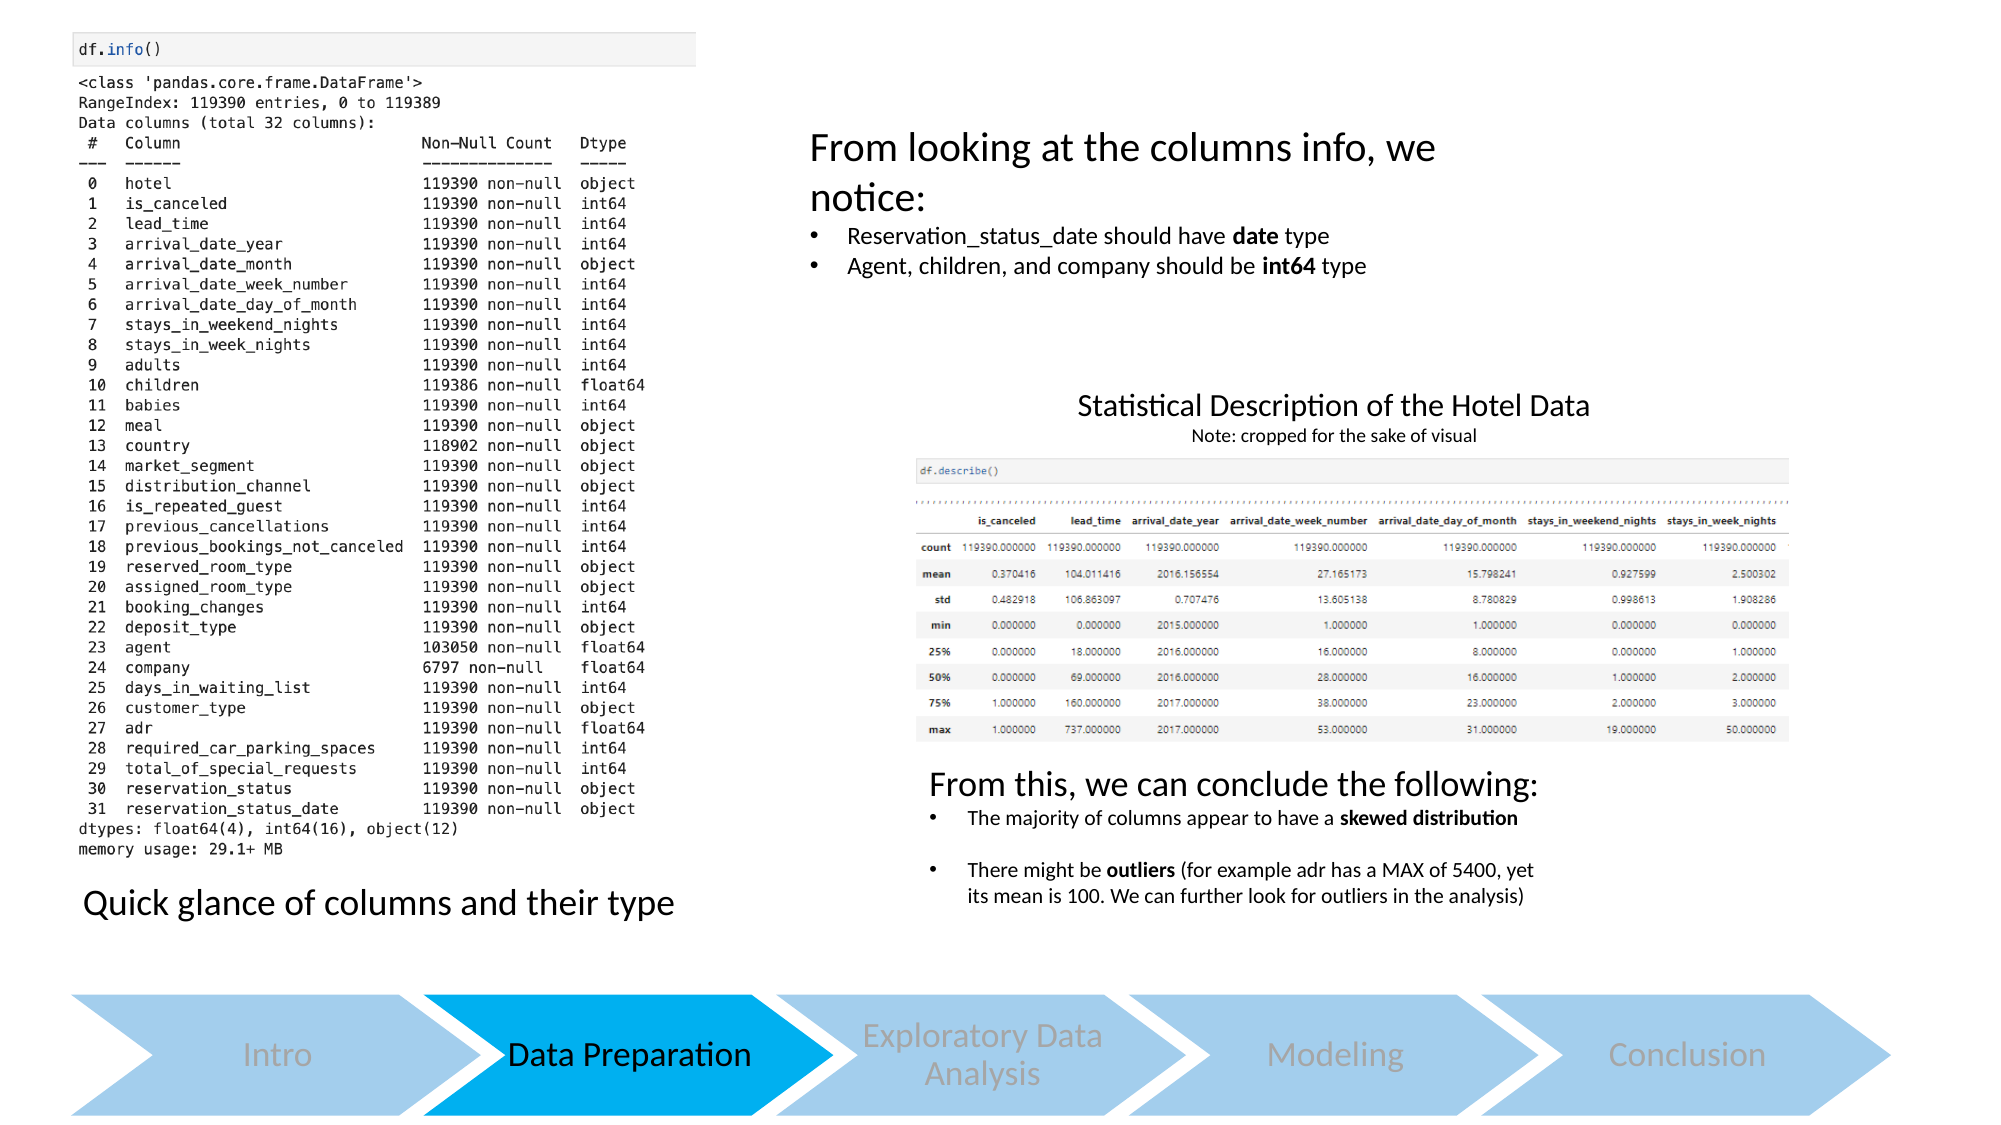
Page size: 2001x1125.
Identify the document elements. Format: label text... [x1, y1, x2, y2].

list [67, 23, 696, 863]
text_box Quick glance of columns and their type [67, 834, 766, 973]
text_box Statistical Description of the Hotel Data Note: cropped for the sake of visual [1050, 358, 1618, 454]
text_box From this, we can conclude the following: The majority of columns appear to have a skewed distribution There might be outliers (for example adr has a MAX of 5400, yet its mean is 100. We can further look for outliers in the analysis) [914, 746, 1569, 926]
text_box From looking at the columns info, we notice: Reservation_status_date should have date type Agent, children, and company should be int64 type [794, 112, 1493, 318]
picture [914, 454, 1789, 746]
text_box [70, 994, 1892, 1116]
